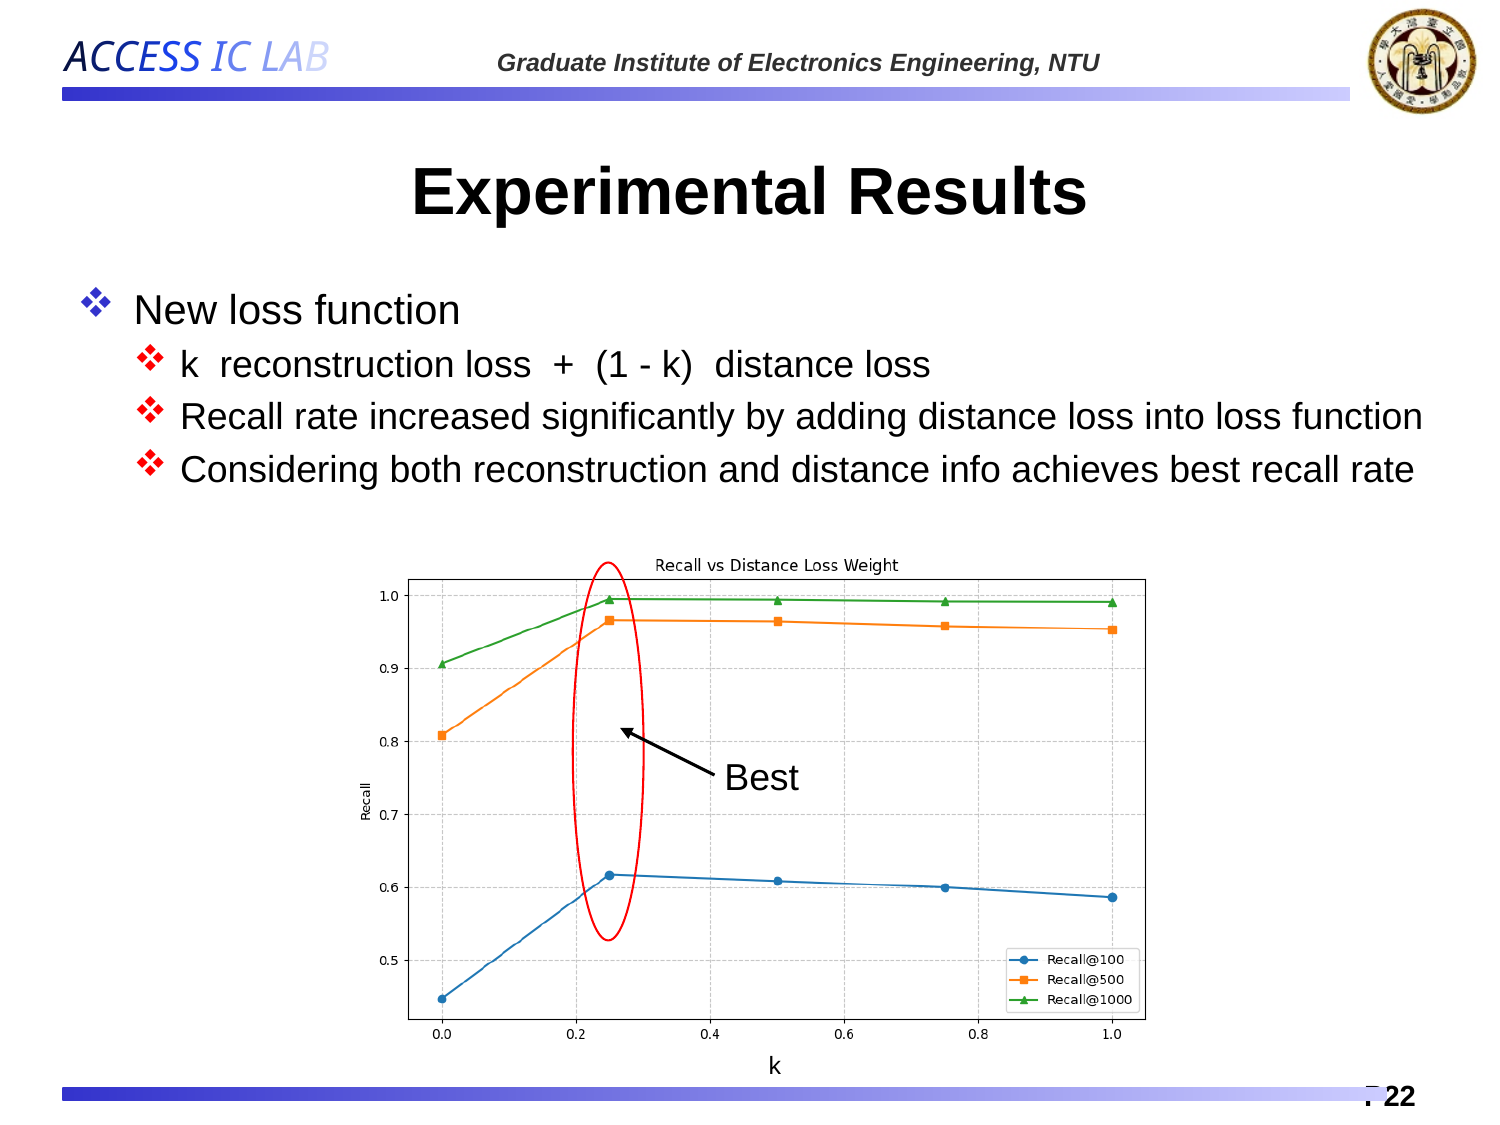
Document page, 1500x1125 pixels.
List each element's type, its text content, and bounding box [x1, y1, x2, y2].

title Experimental Results [62, 124, 1438, 251]
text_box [619, 727, 715, 776]
text_box k [753, 1051, 798, 1087]
picture [355, 549, 1153, 1043]
picture [1359, 0, 1488, 125]
